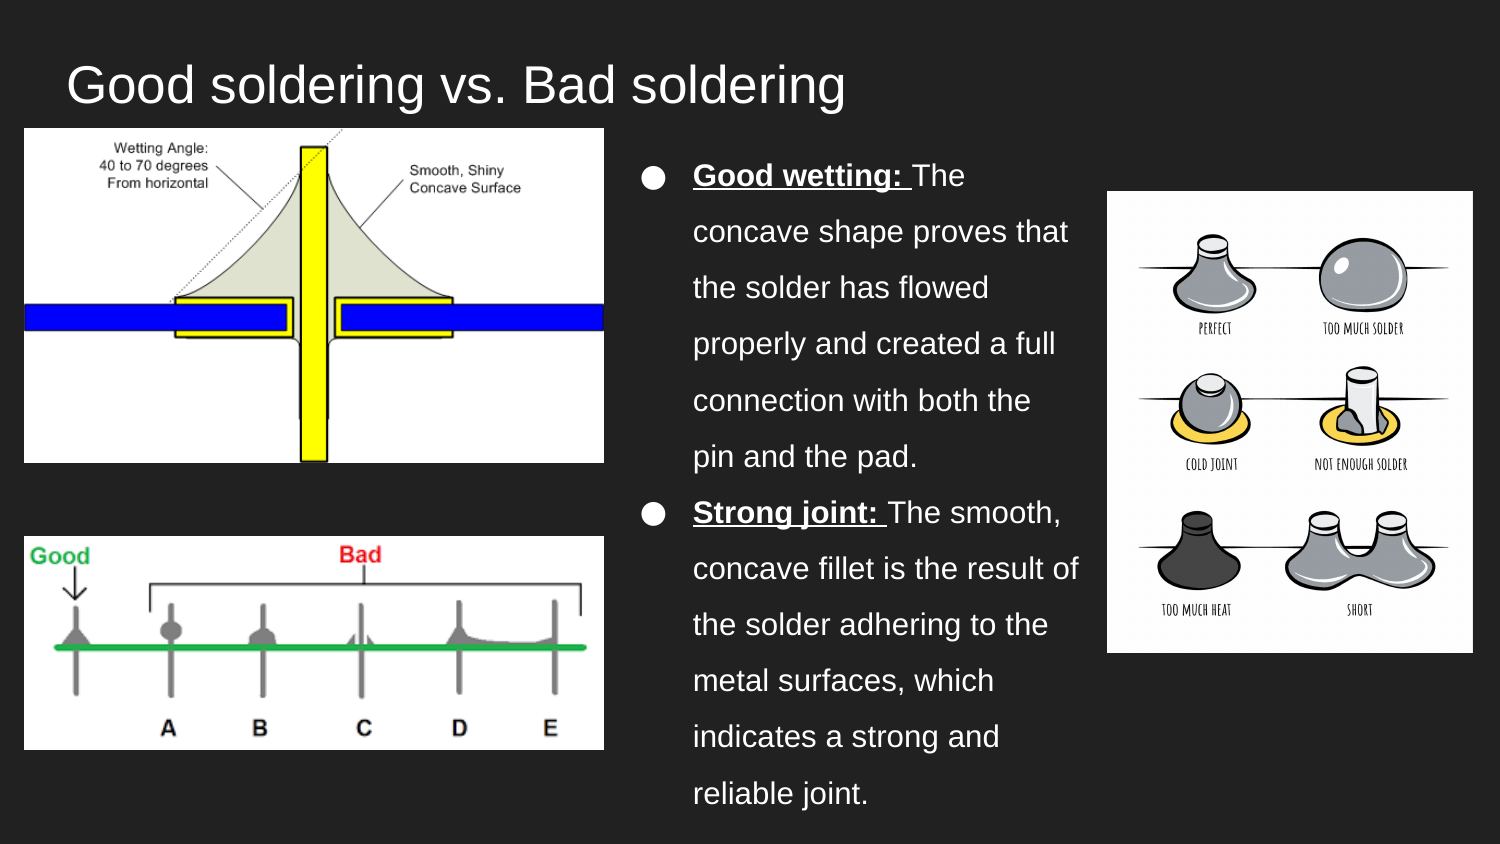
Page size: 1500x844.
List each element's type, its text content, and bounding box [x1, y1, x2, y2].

picture [1107, 190, 1473, 653]
picture [24, 128, 604, 463]
picture [24, 536, 604, 750]
text_box Good wetting: The concave shape proves that the solder has flowed properly and created a full connection with both the pin and the pad. Strong joint: The smooth, concave fillet is the result of the solder adhering to the metal surfaces, which indicates a strong and reliable joint. [603, 121, 1095, 826]
title Good soldering vs. Bad soldering [51, 35, 1449, 130]
